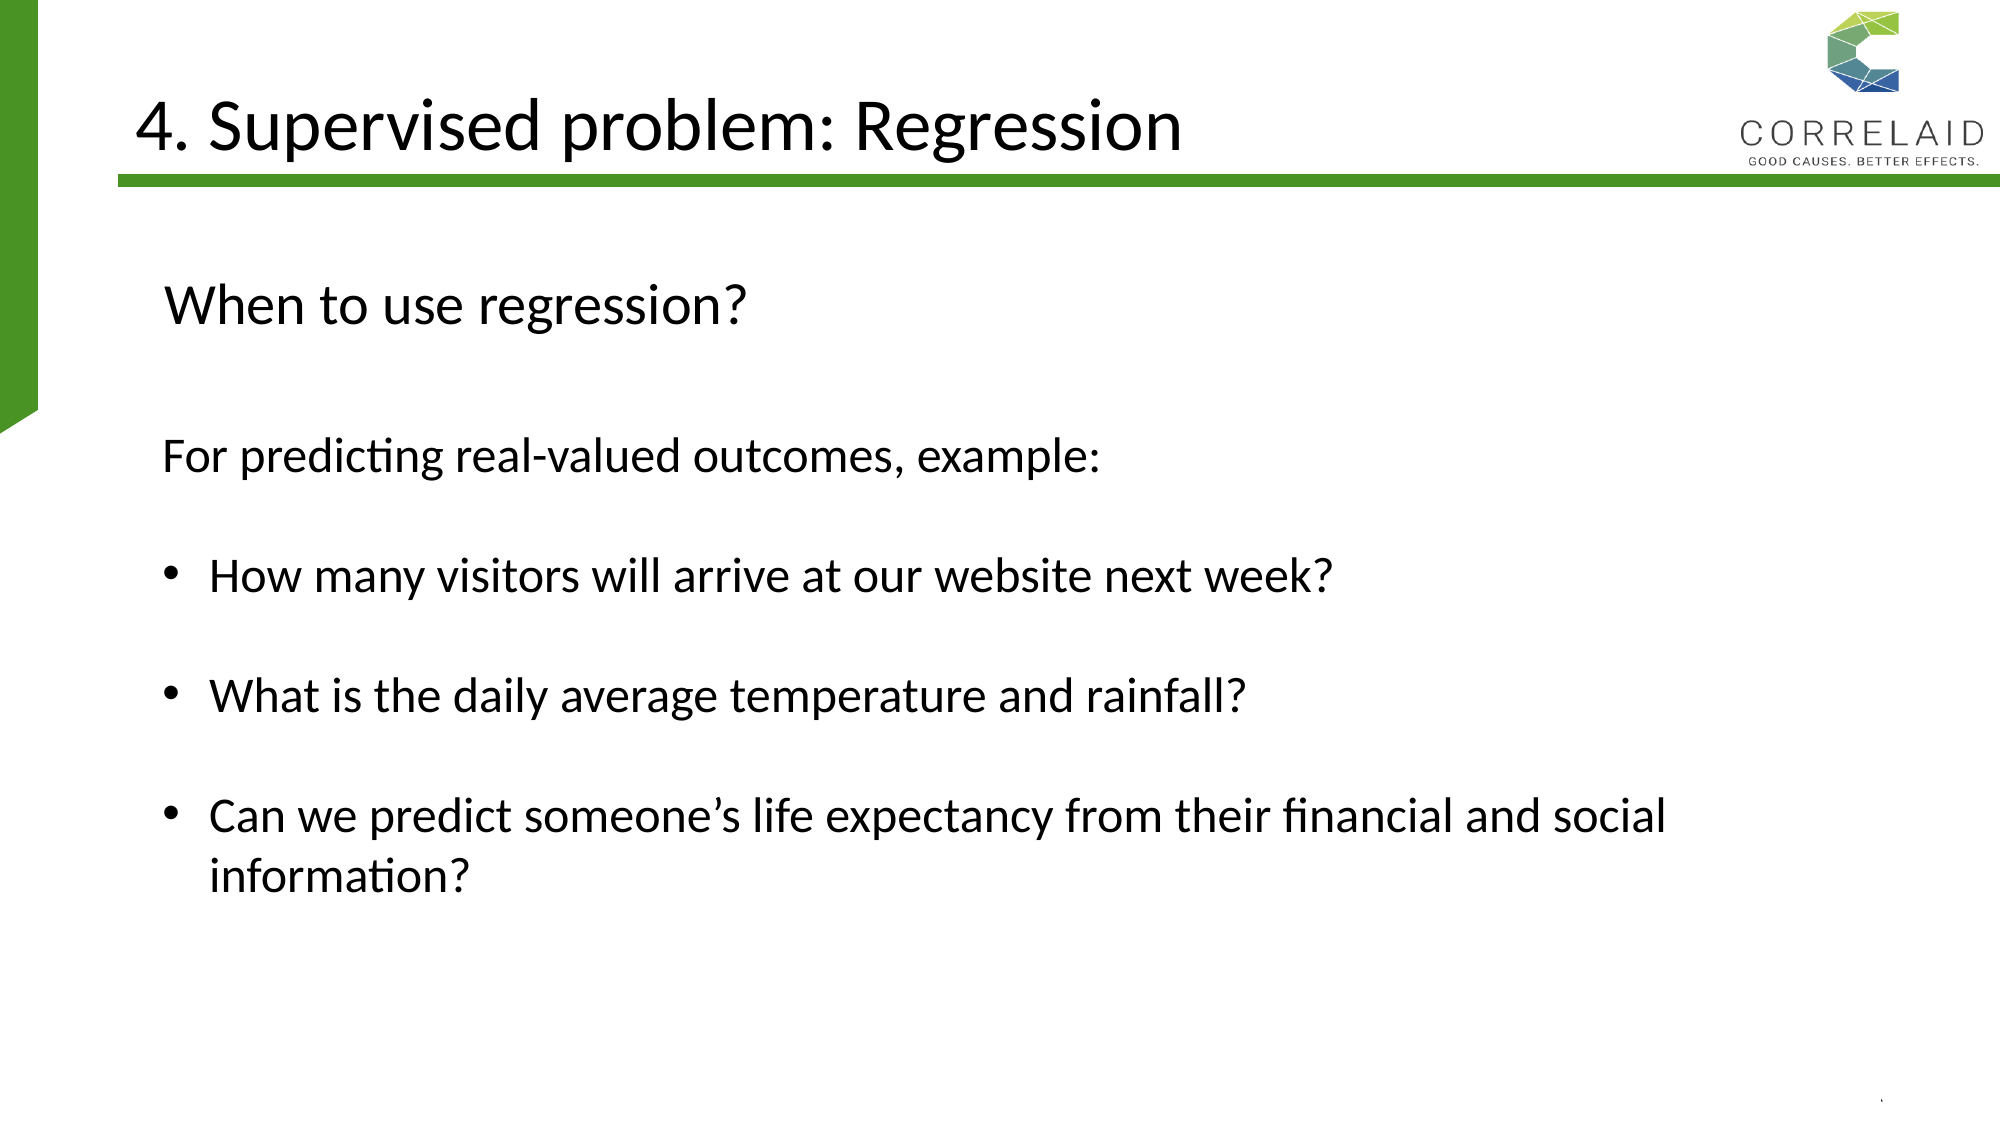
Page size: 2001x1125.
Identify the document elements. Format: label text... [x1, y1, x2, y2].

subtitle When to use regression? [151, 266, 1916, 327]
picture [1728, 0, 1991, 172]
title 4. Supervised problem: Regression [117, 0, 1882, 167]
text_box For predicting real-valued outcomes, example: How many visitors will arrive at our website next week? What is the daily average temperature and rainfall? Can we predict someone’s life expectancy from their financial and social information? [147, 414, 1955, 1125]
